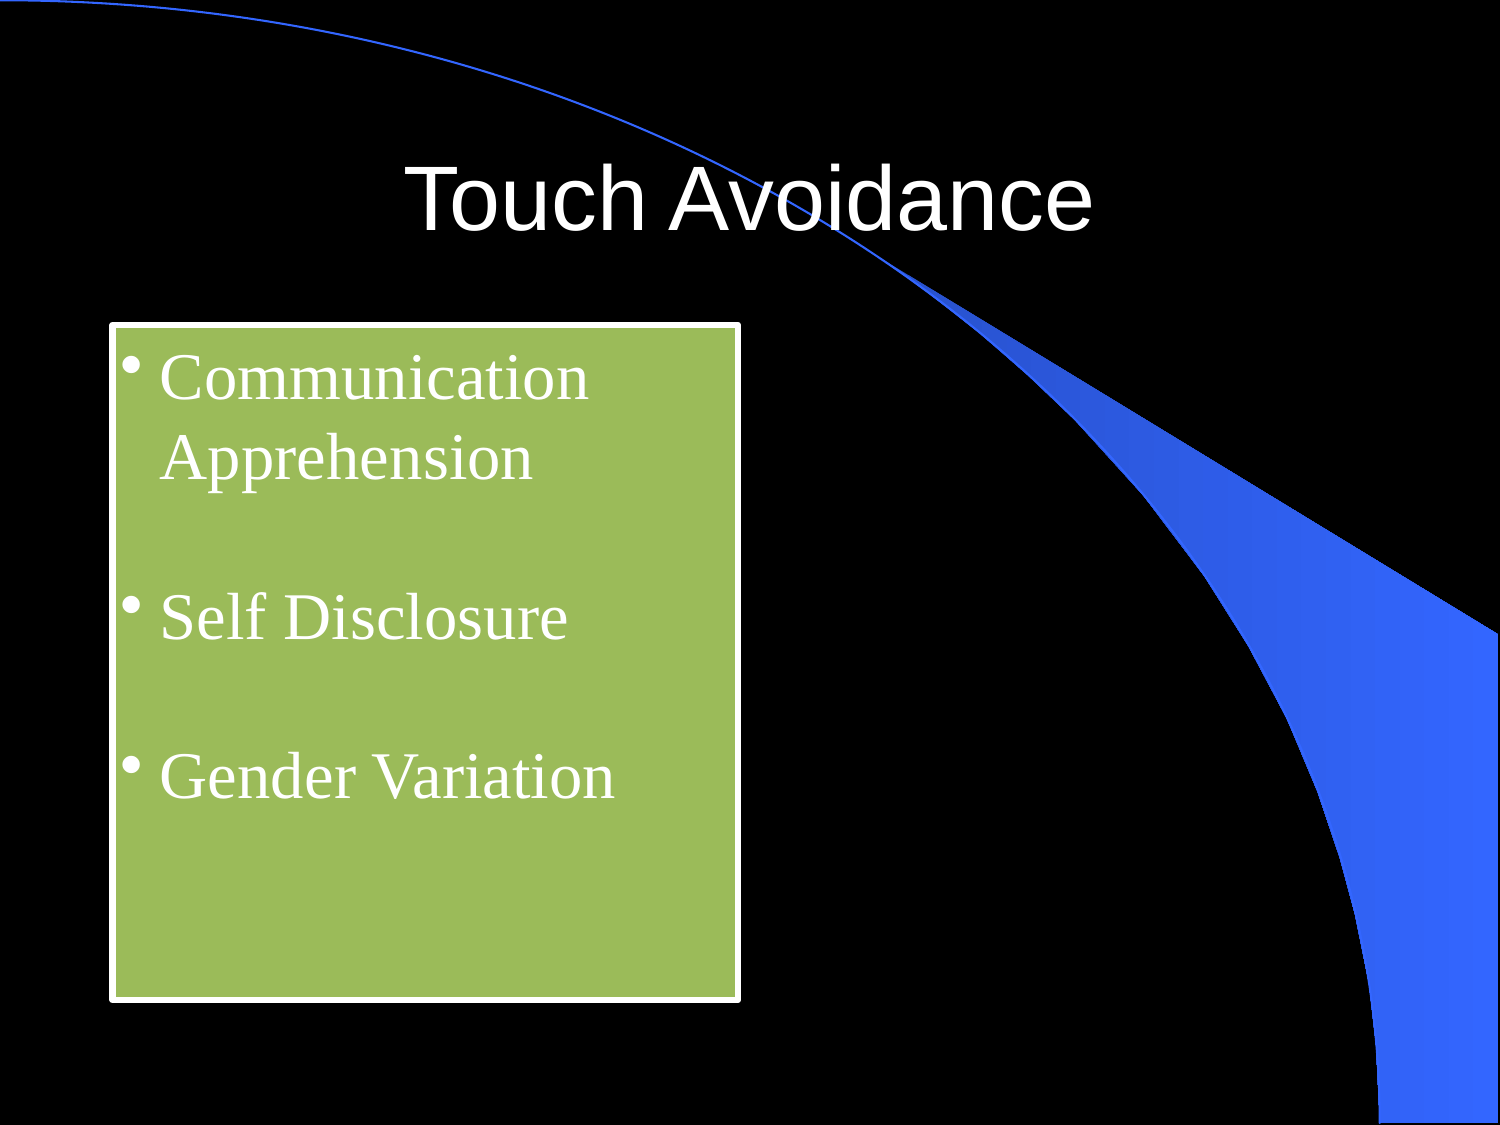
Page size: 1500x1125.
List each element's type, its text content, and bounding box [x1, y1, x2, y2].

list Communication Apprehension Self Disclosure Gender Variation [111, 324, 739, 1001]
title Touch Avoidance [111, 99, 1388, 288]
